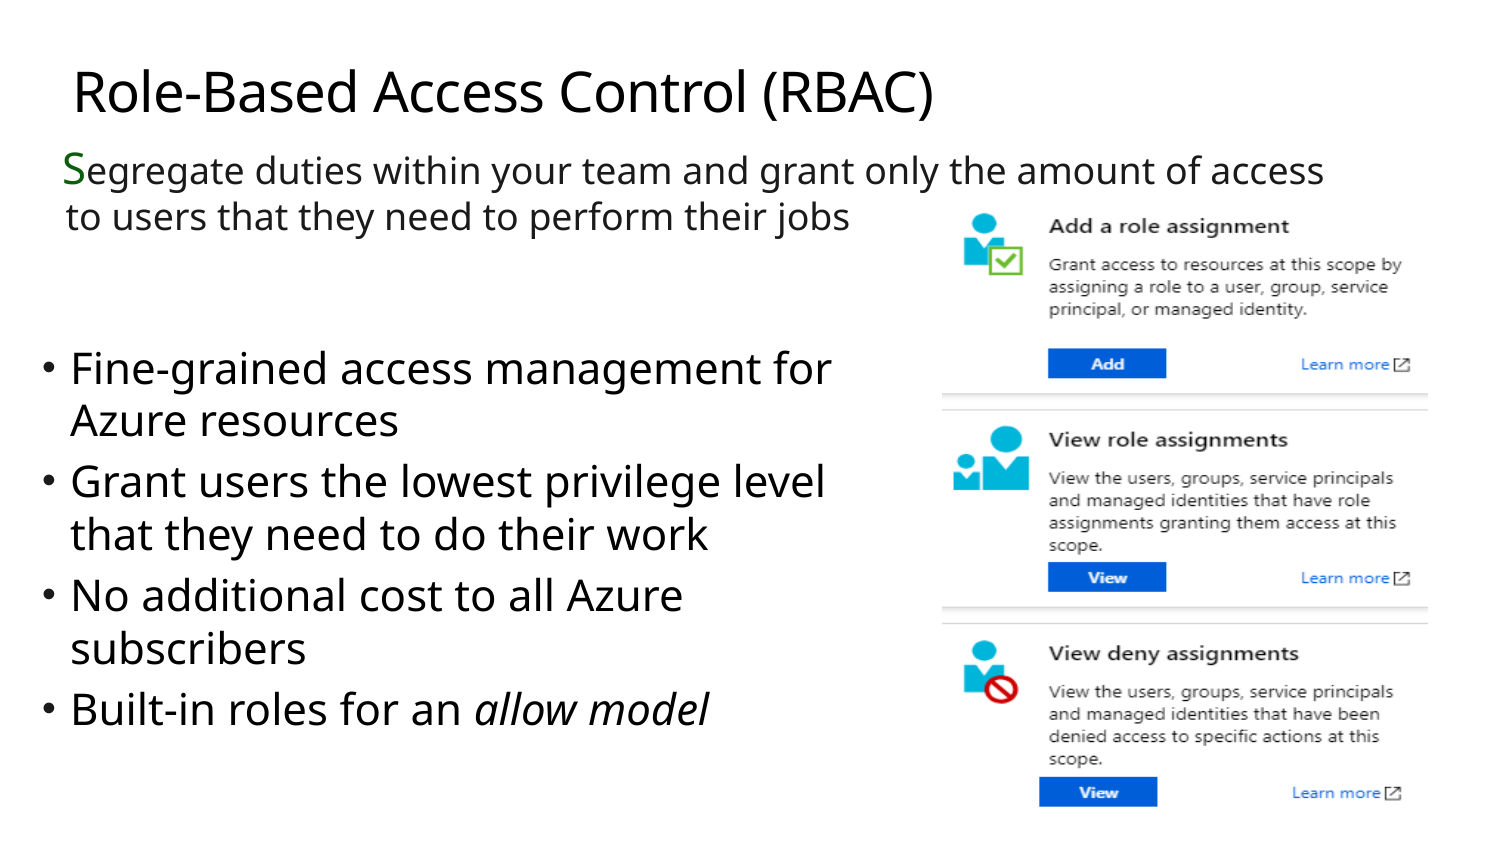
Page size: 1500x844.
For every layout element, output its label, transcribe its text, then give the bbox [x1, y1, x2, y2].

list Fine-grained access management for Azure resources Grant users the lowest privilege level that they need to do their work No additional cost to all Azure subscribers Built-in roles for an allow model [42, 340, 849, 744]
title Role-Based Access Control (RBAC) [72, 56, 1428, 125]
picture [941, 201, 1429, 818]
text_box Segregate duties within your team and grant only the amount of access to users that they need to perform their jobs [1, 133, 1379, 246]
